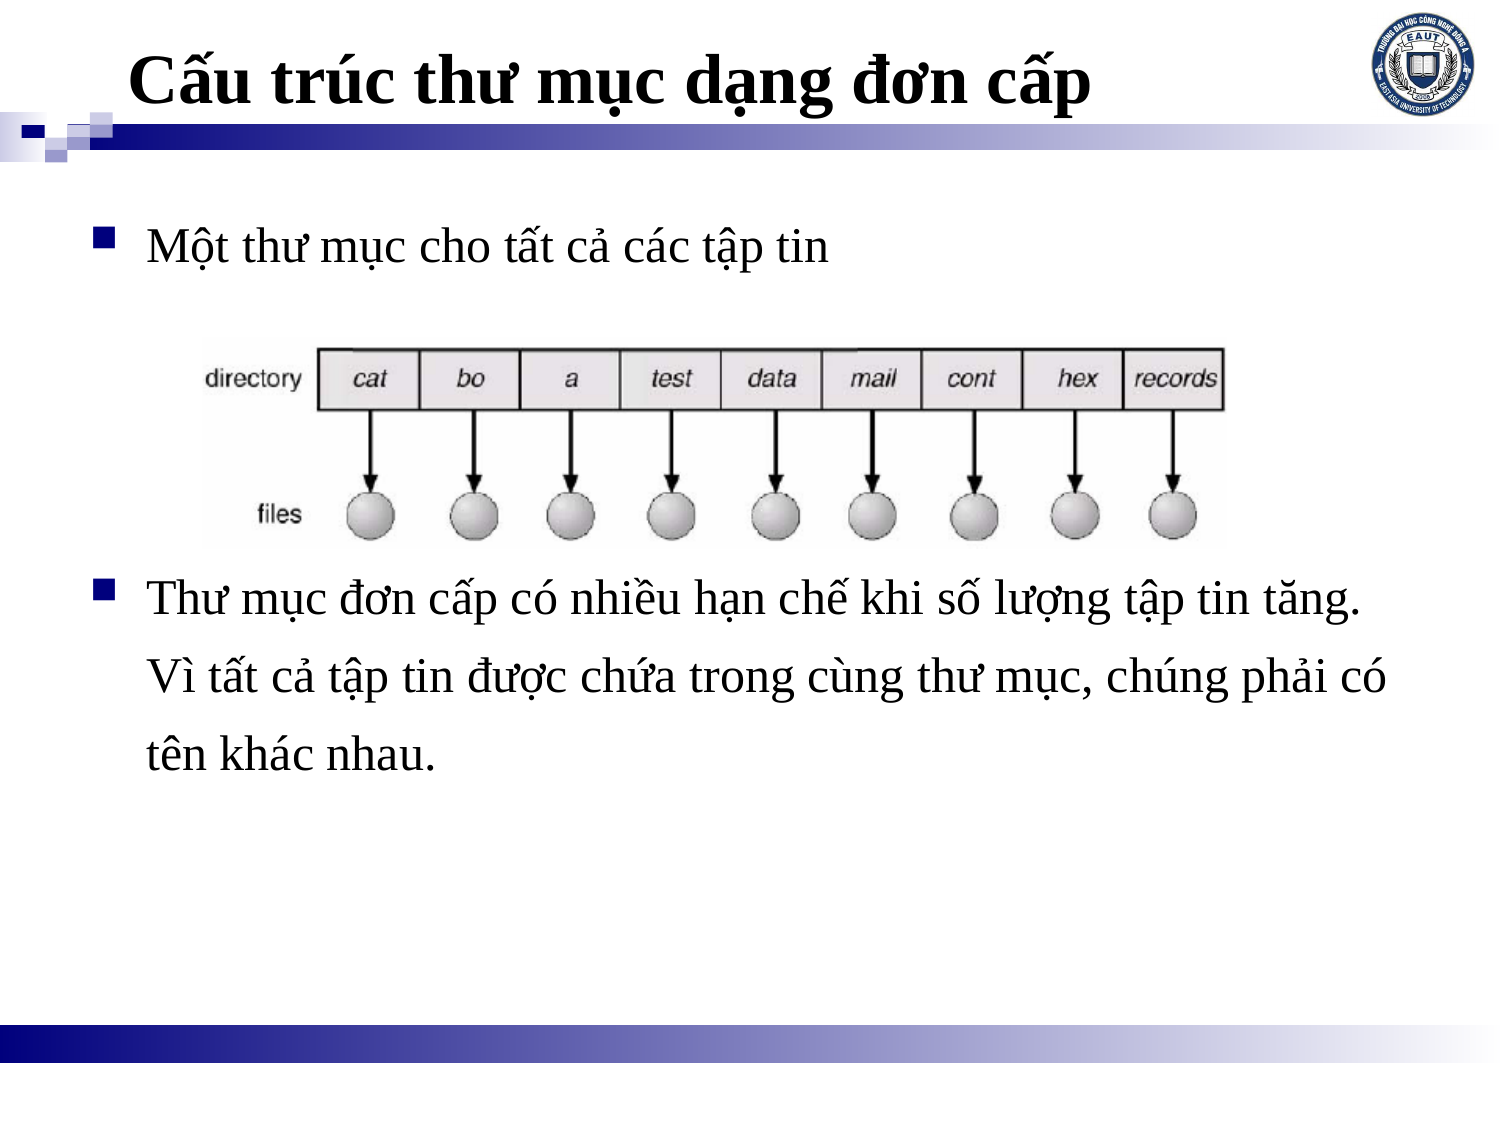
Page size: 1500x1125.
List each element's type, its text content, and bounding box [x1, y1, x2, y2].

picture [199, 337, 1234, 549]
list Một thư mục cho tất cả các tập tin Thư mục đơn cấp có nhiều hạn chế khi số lượng tập tin tăng. Vì tất cả tập tin được chứa trong cùng thư mục, chúng phải có tên khác nhau. [75, 187, 1425, 963]
title Cấu trúc thư mục dạng đơn cấp [112, 24, 1463, 150]
